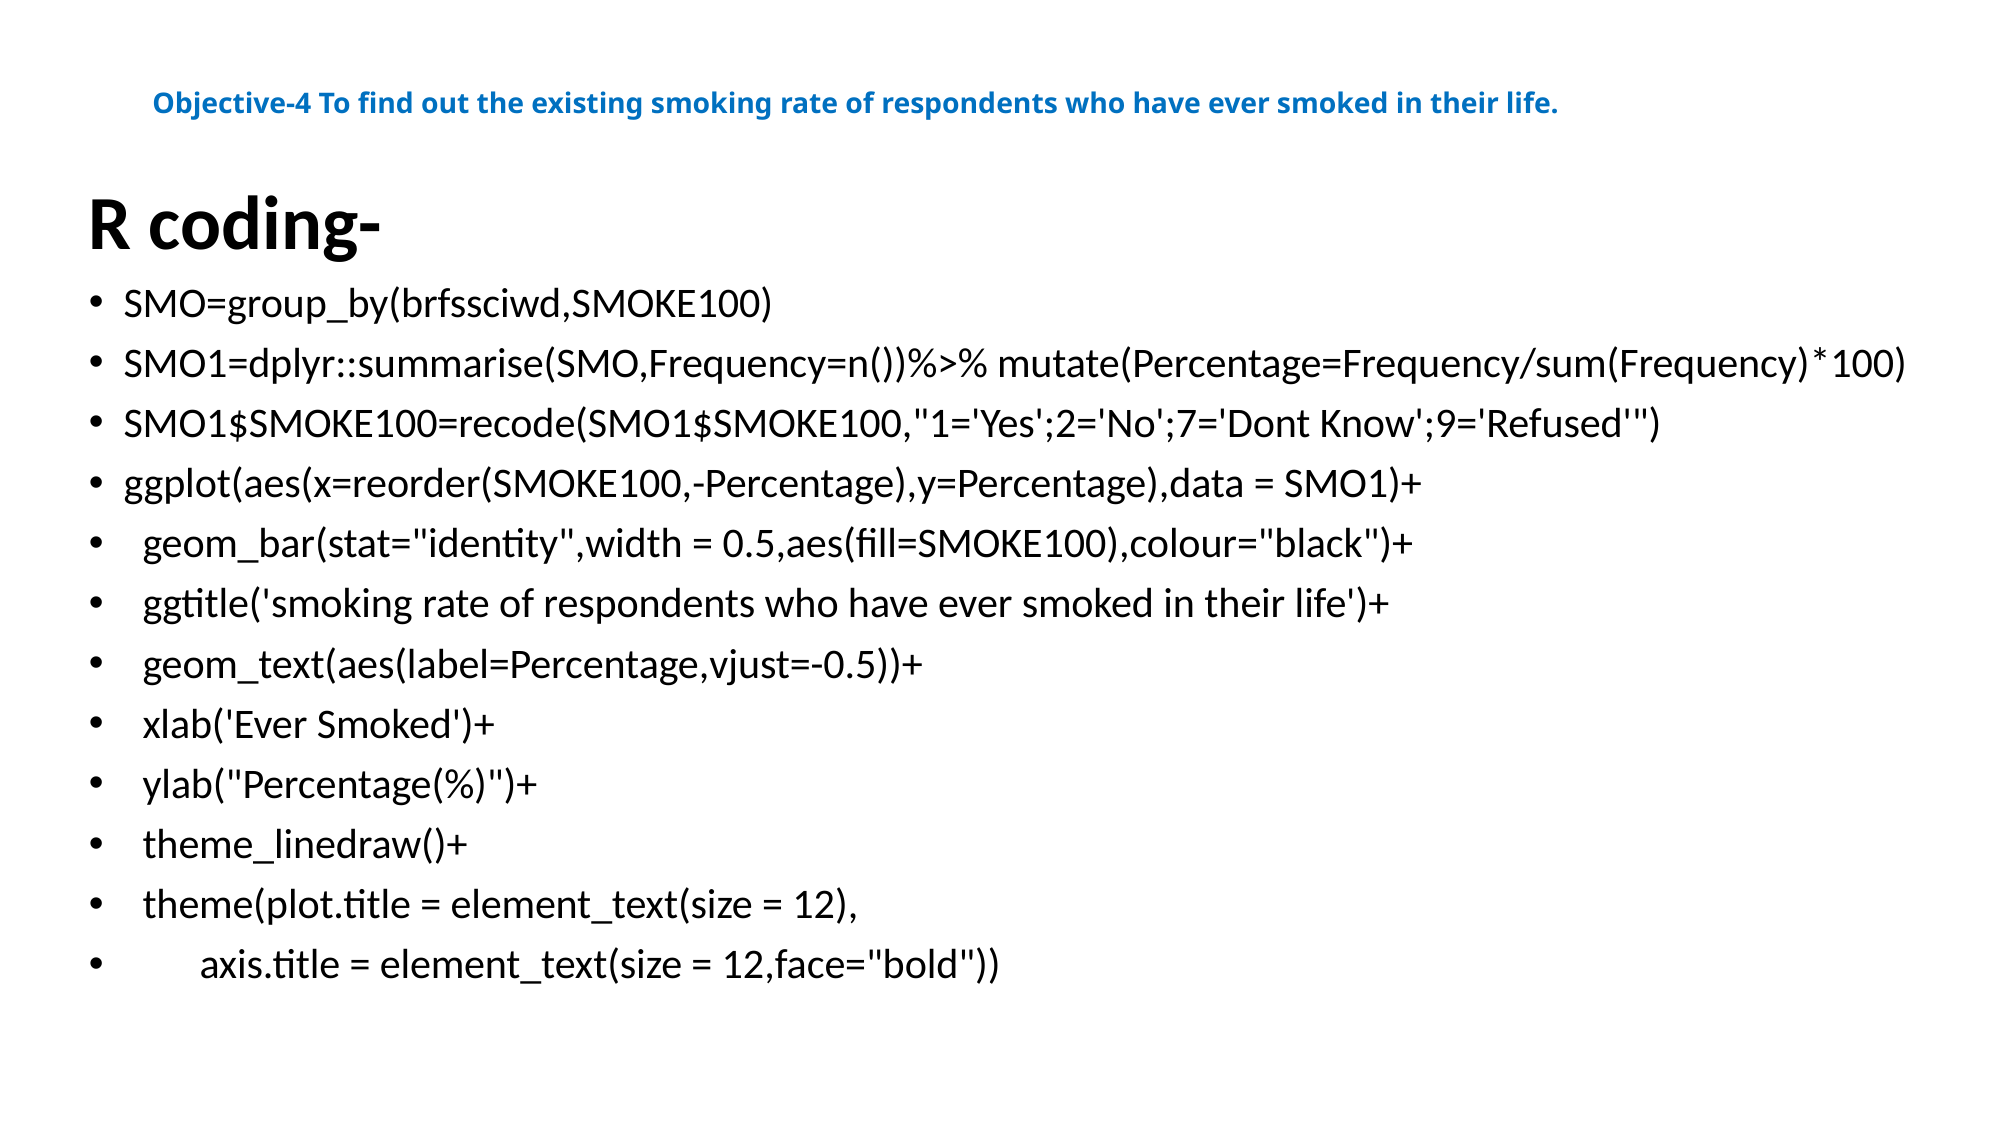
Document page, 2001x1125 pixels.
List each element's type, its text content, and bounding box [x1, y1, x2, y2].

title Objective-4 To find out the existing smoking rate of respondents who have ever smoked in their life. [137, 50, 1863, 175]
list R coding- SMO=group_by(brfssciwd,SMOKE100) SMO1=dplyr::summarise(SMO,Frequency=n())%>% mutate(Percentage=Frequency/sum(Frequency)*100) SMO1$SMOKE100=recode(SMO1$SMOKE100,"1='Yes';2='No';7='Dont Know';9='Refused'") ggplot(aes(x=reorder(SMOKE100,-Percentage),y=Percentage),data = SMO1)+ geom_bar(stat="identity",width = 0.5,aes(fill=SMOKE100),colour="black")+ ggtitle('smoking rate of respondents who have ever smoked in their life')+ geom_text(aes(label=Percentage,vjust=-0.5))+ xlab('Ever Smoked')+ ylab("Percentage(%)")+ theme_linedraw()+ theme(plot.title = element_text(size = 12), axis.title = element_text(size = 12,face="bold")) [73, 175, 1950, 1038]
